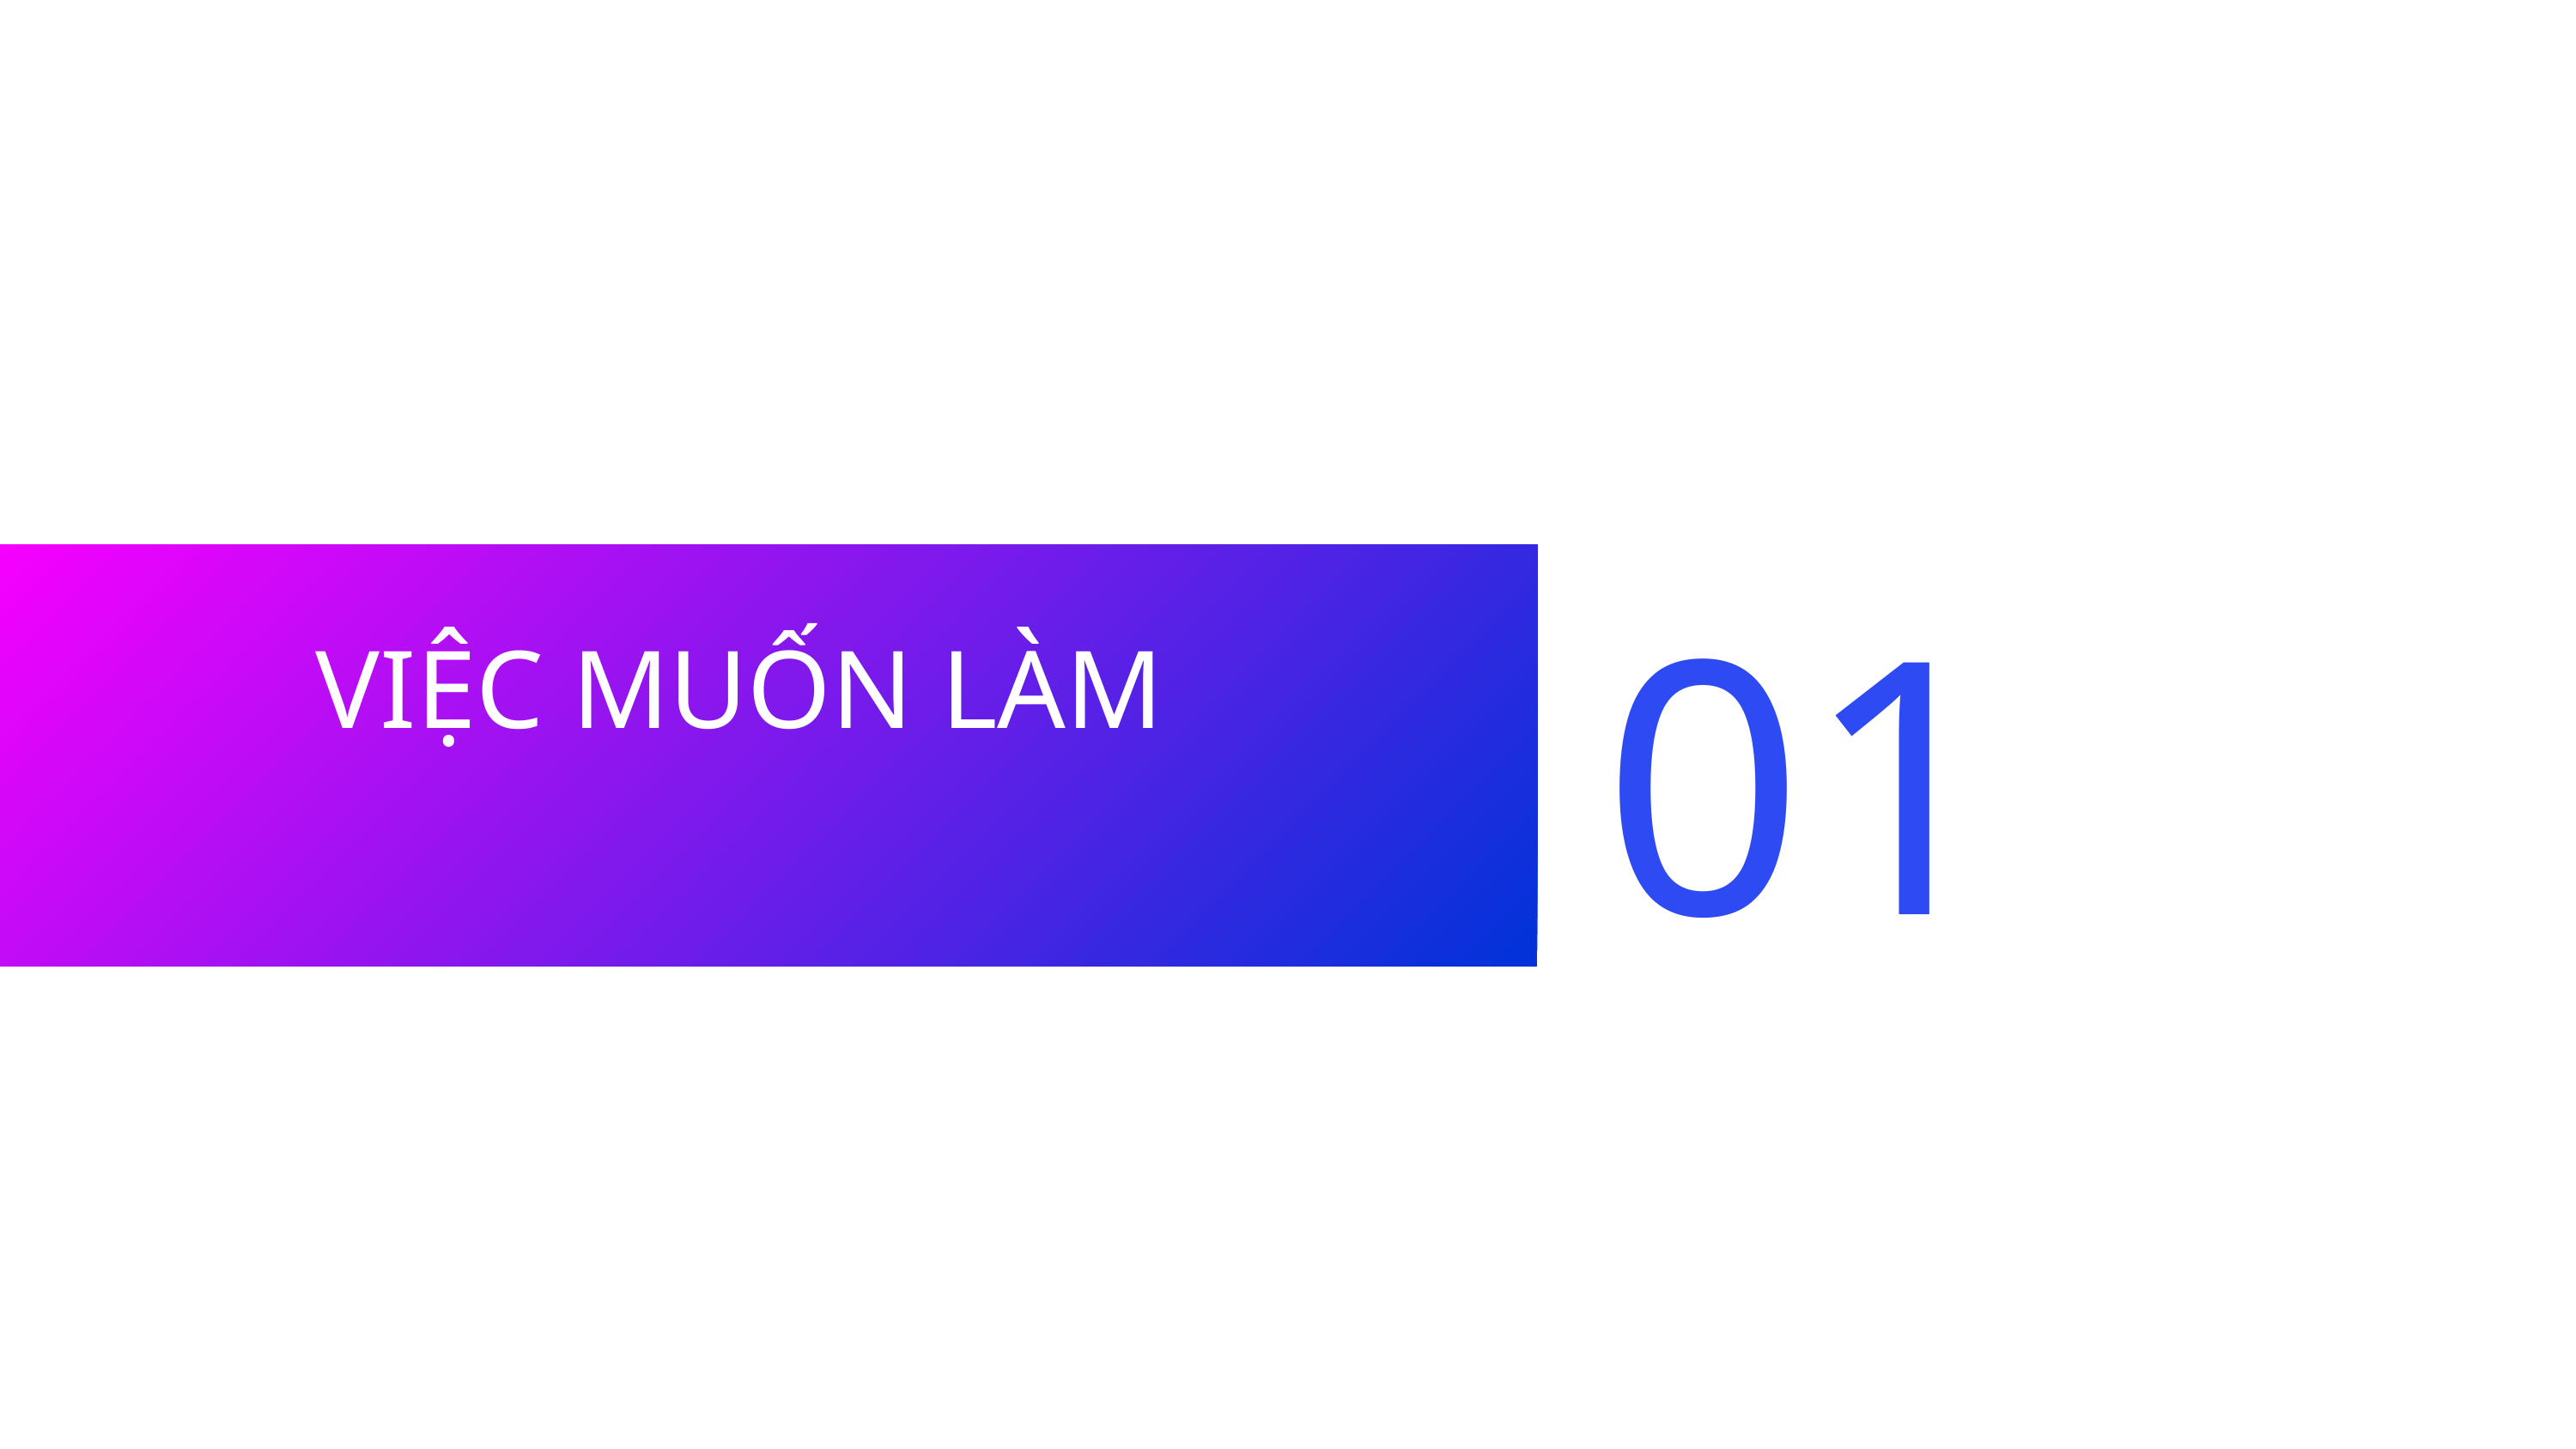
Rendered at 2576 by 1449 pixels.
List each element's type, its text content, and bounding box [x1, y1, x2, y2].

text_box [0, 544, 1538, 967]
text_box 01 [1510, 491, 2099, 985]
